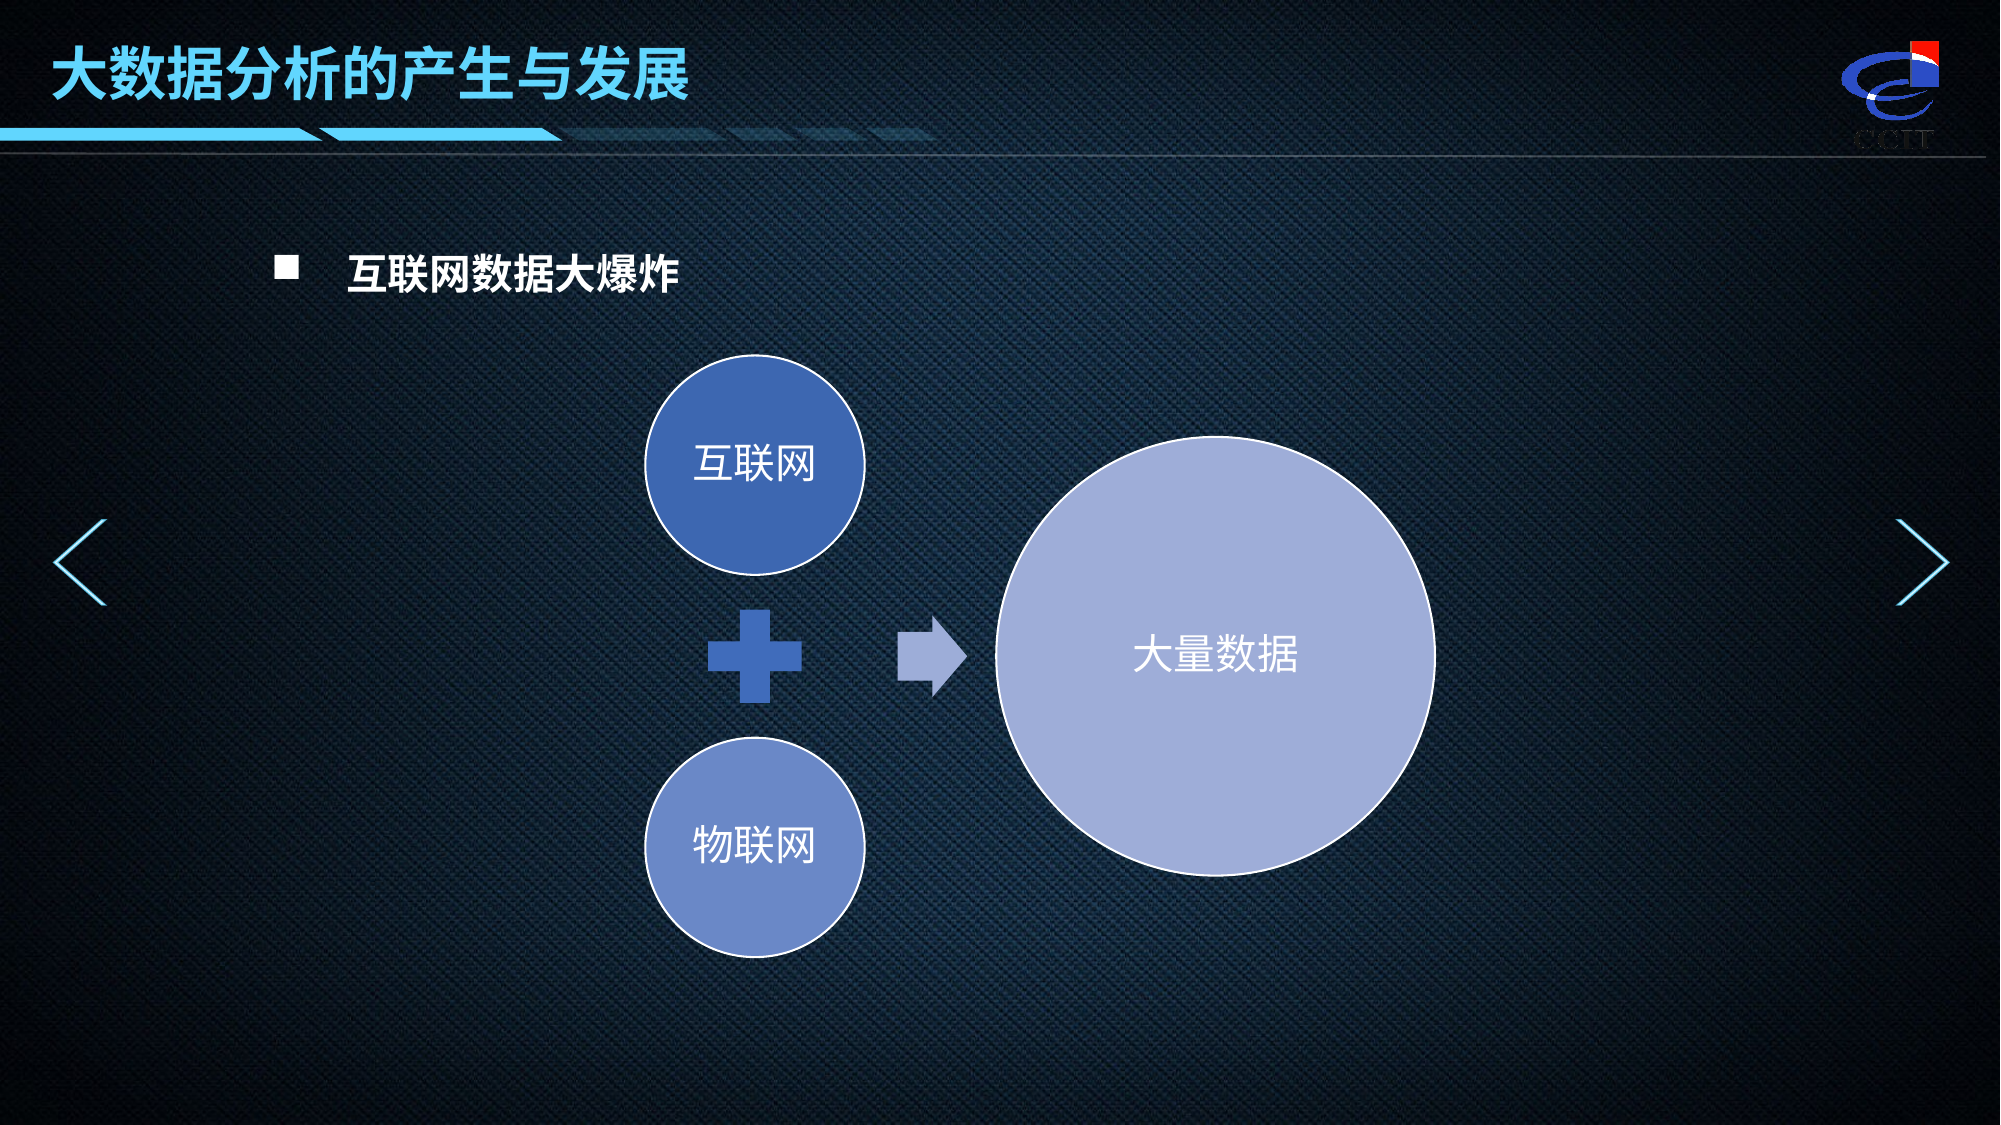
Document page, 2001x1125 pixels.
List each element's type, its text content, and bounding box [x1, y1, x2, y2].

text_box 互联网数据大爆炸 [256, 239, 1765, 305]
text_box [363, 355, 1717, 958]
picture [0, 0, 2000, 1125]
